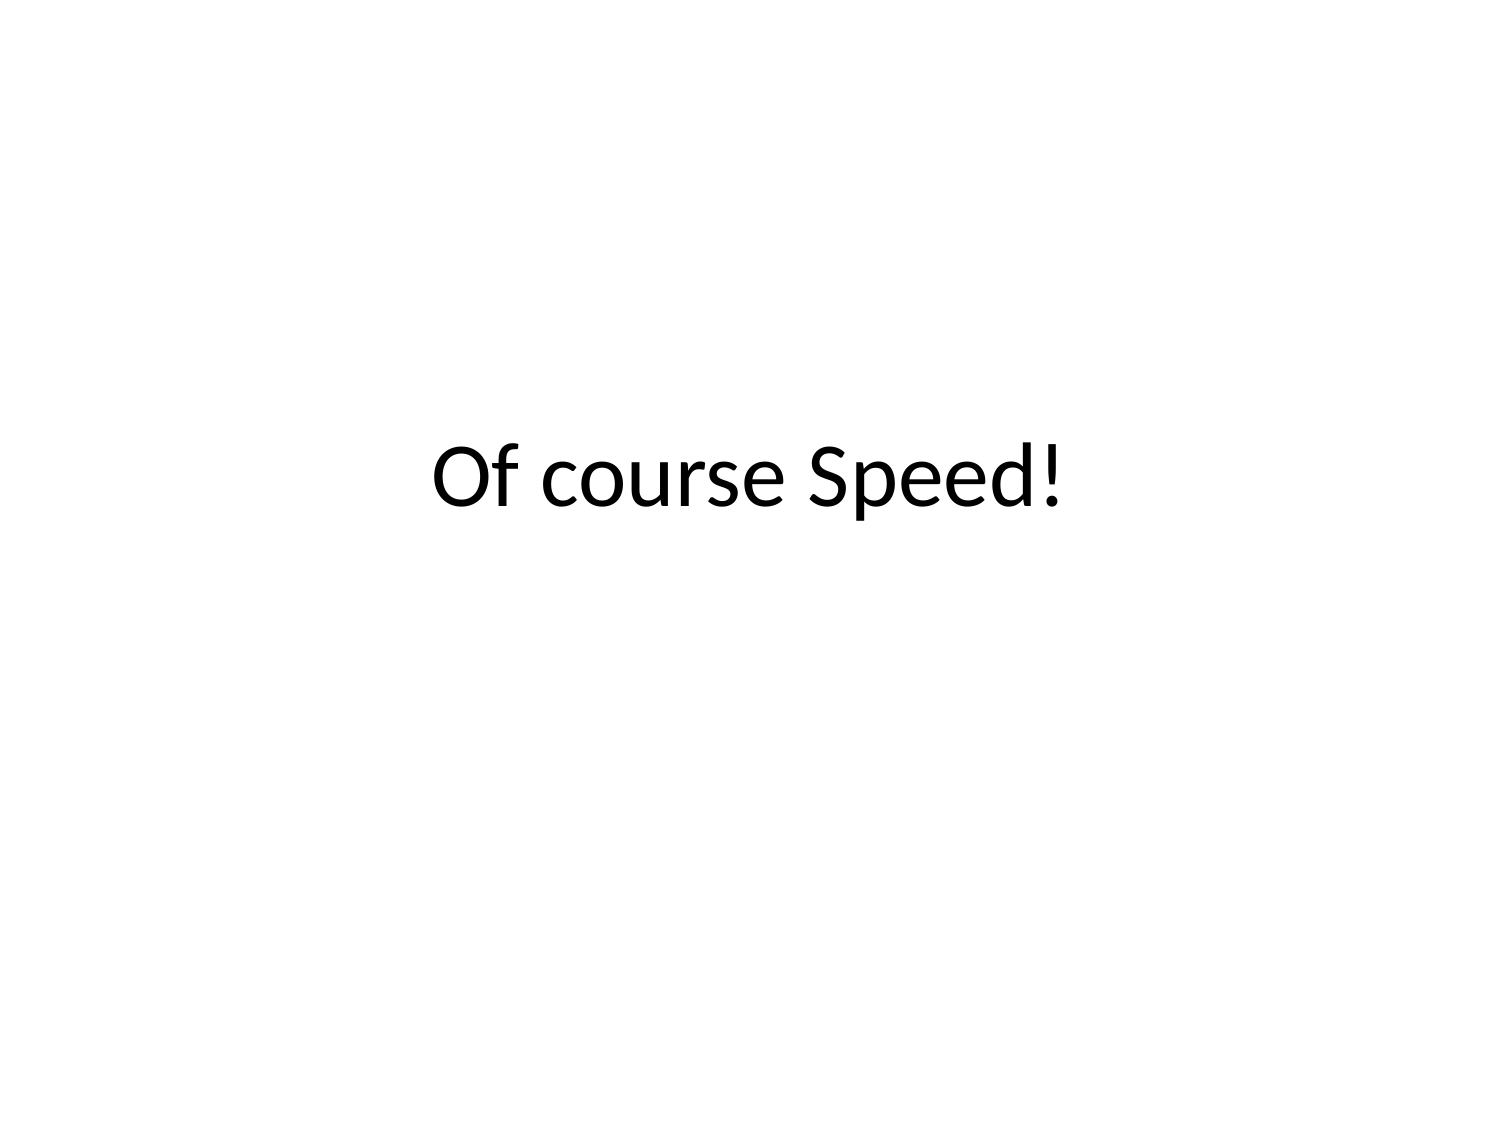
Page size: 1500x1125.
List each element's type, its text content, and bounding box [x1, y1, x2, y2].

title Of course Speed! [112, 349, 1388, 591]
